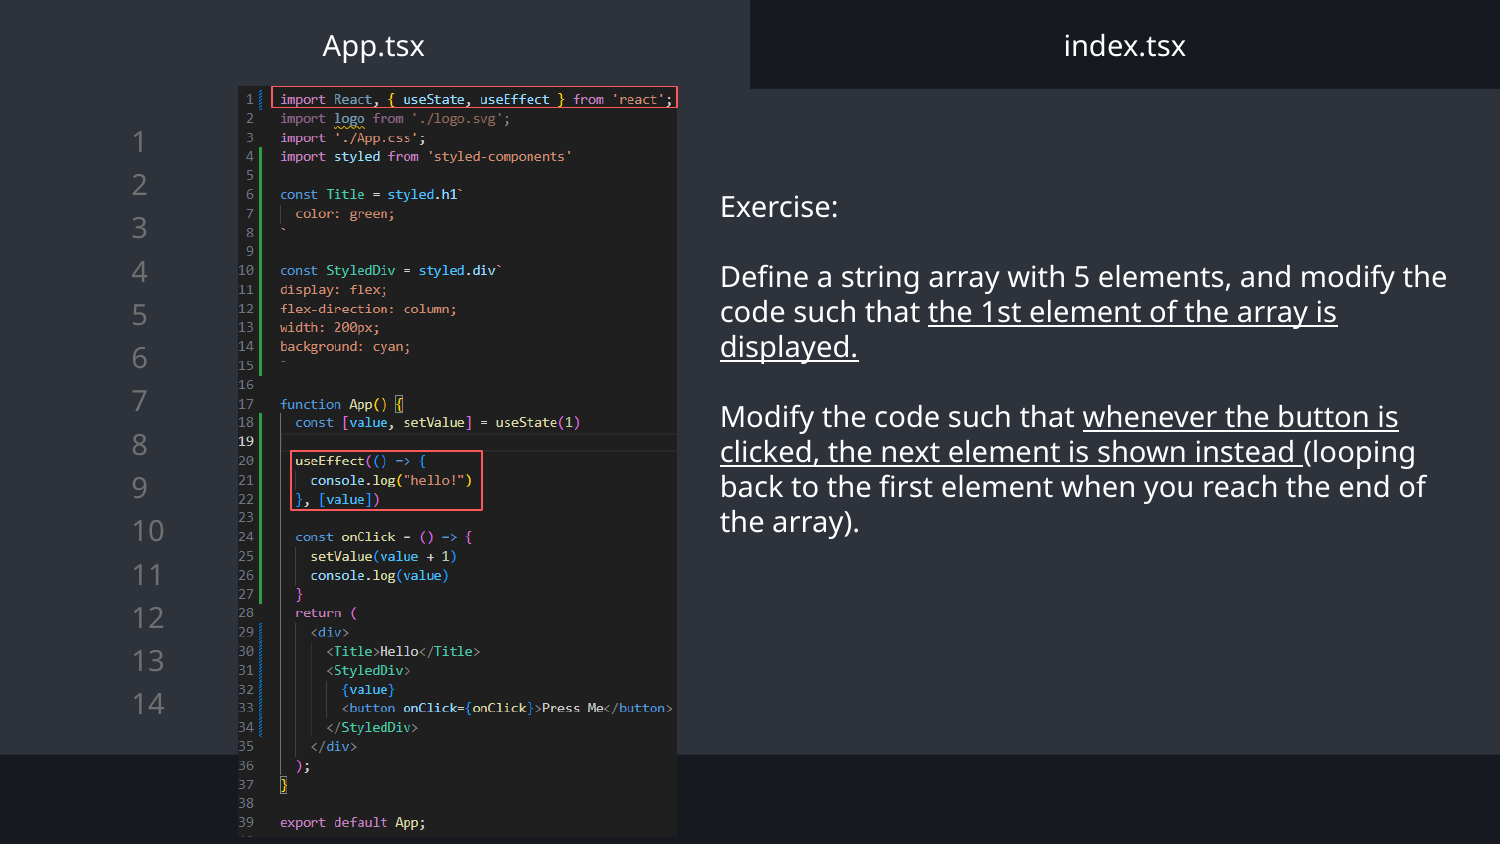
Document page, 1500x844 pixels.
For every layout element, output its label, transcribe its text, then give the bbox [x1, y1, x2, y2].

text_box Exercise: Define a string array with 5 elements, and modify the code such that the 1st element of the array is displayed. Modify the code such that whenever the button is clicked, the next element is shown instead (looping back to the first element when you reach the end of the array). [704, 173, 1465, 612]
subtitle App.tsx [0, 15, 749, 74]
subtitle index.tsx [750, 15, 1500, 74]
picture [237, 86, 678, 837]
